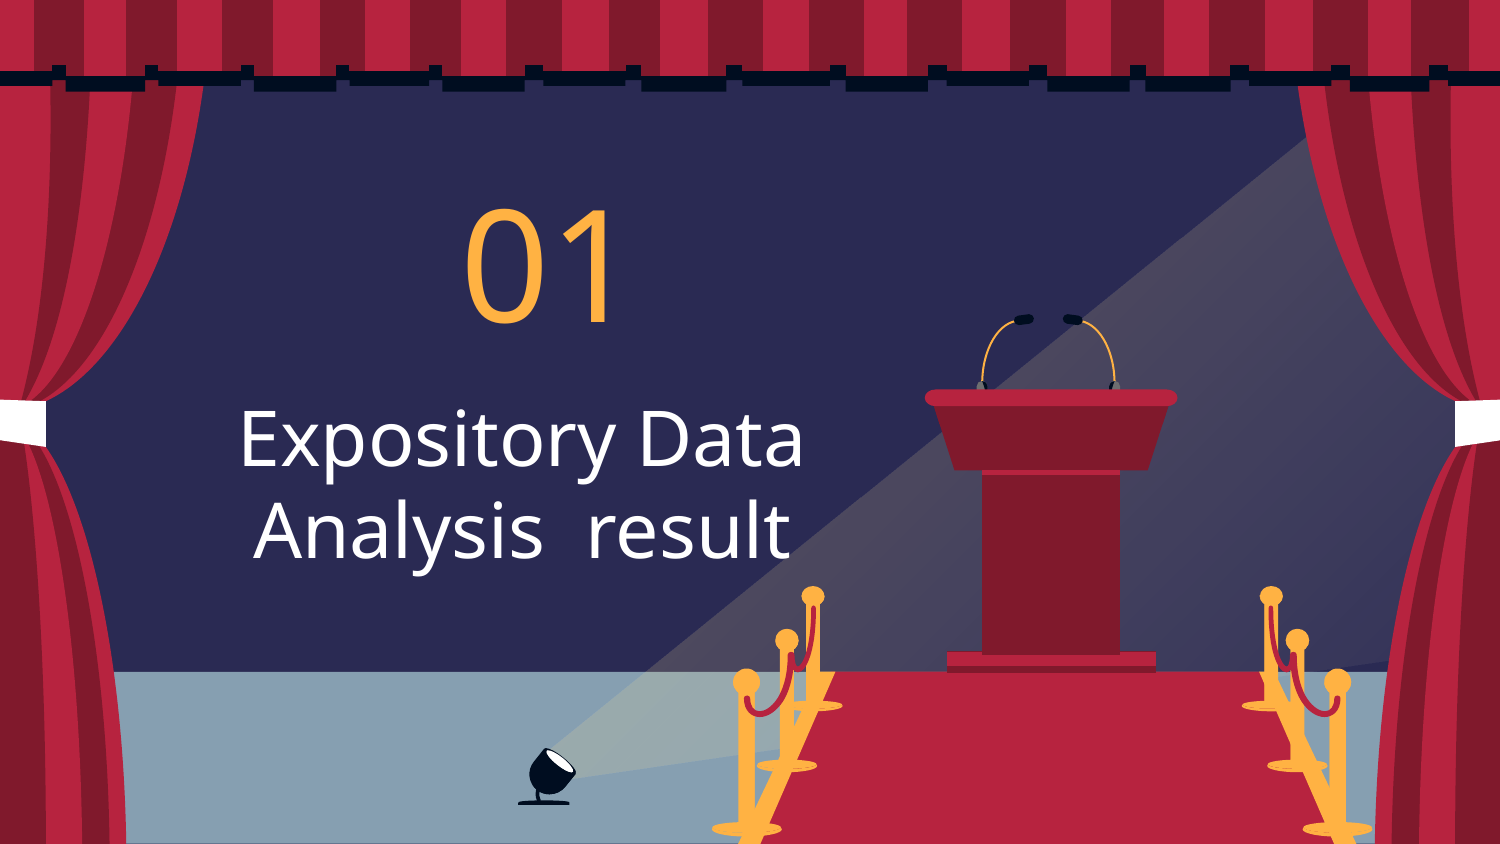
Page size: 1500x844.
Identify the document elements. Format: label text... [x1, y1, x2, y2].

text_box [711, 313, 1373, 837]
title 01 [432, 162, 668, 358]
title Expository Data Analysis result [121, 412, 706, 551]
